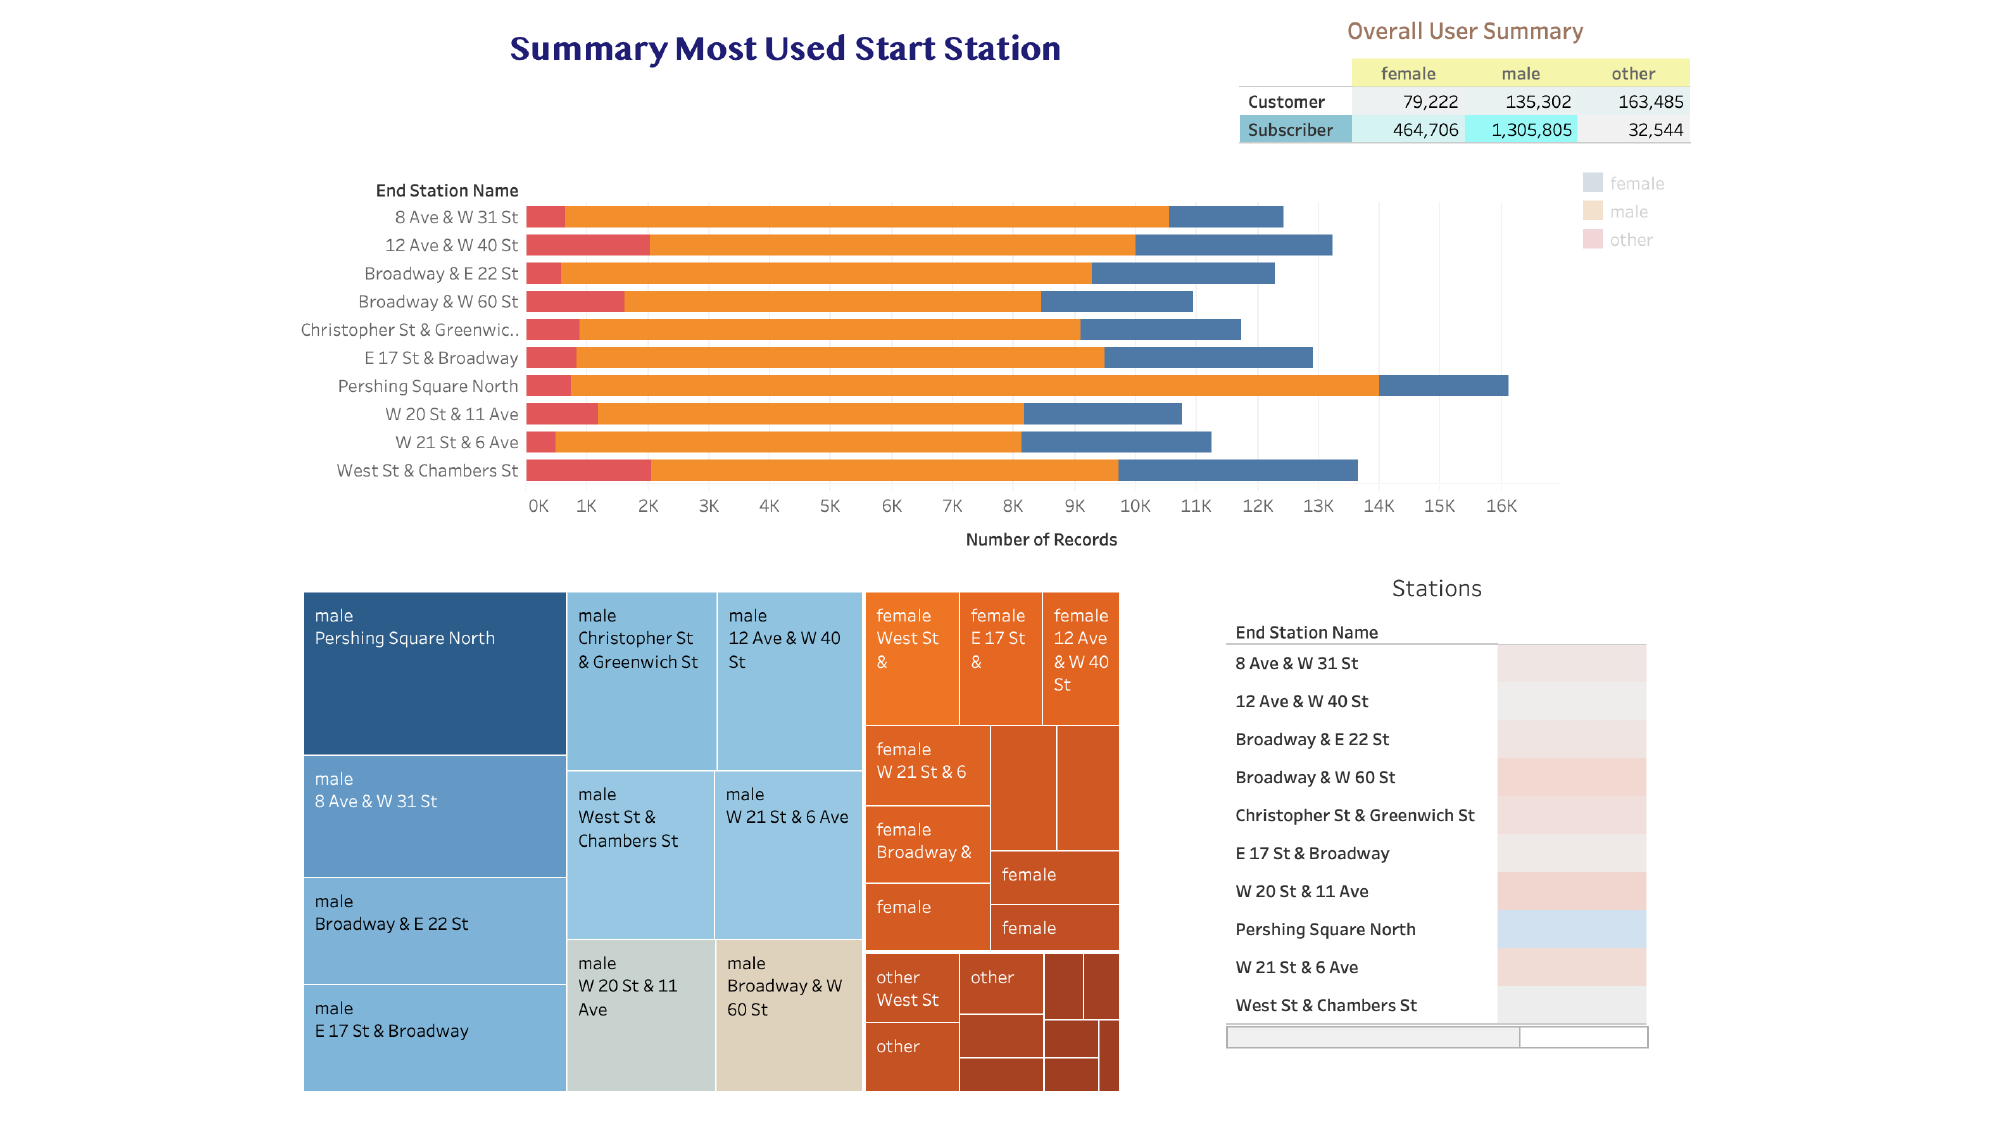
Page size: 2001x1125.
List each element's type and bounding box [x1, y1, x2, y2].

picture [296, 0, 1704, 1125]
